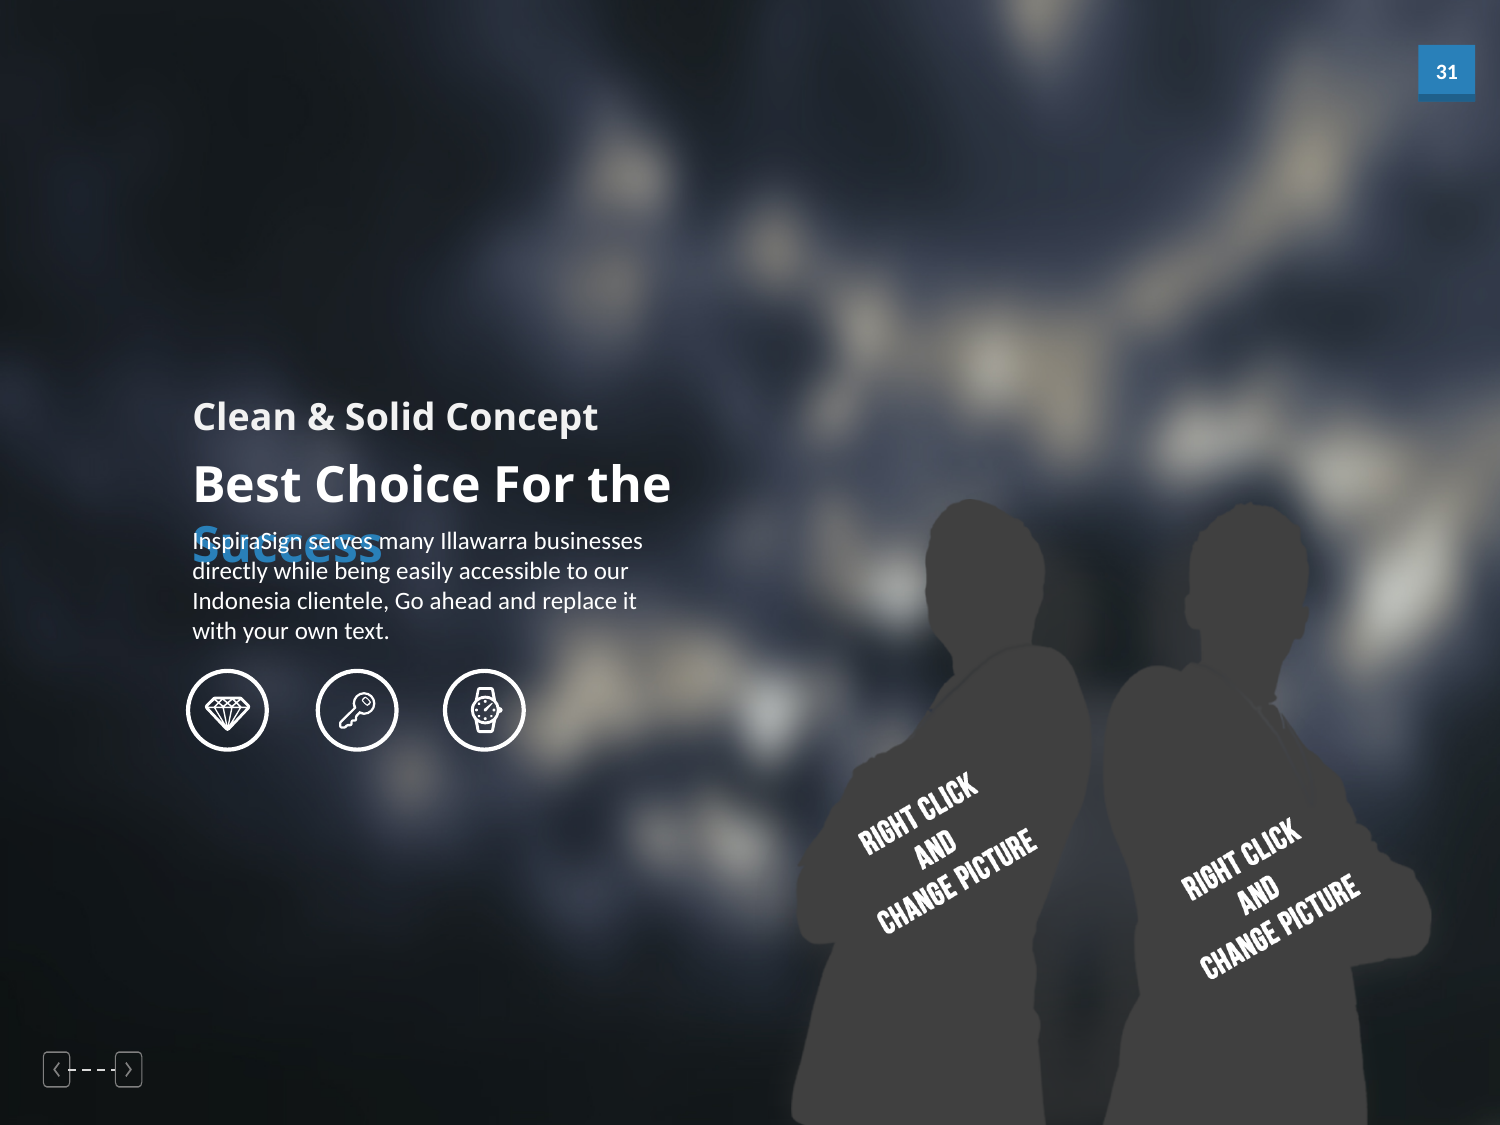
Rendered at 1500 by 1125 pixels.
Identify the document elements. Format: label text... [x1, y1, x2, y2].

text_box [316, 669, 398, 751]
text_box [470, 687, 503, 734]
picture [0, 0, 1500, 1125]
text_box InspiraSign serves many Illawarra businesses directly while being easily accessible to our Indonesia clientele, Go ahead and replace it with your own text. [177, 517, 699, 652]
text_box [443, 669, 525, 751]
text_box Clean & Solid Concept [177, 385, 699, 446]
text_box [186, 669, 268, 751]
text_box Best Choice For the Success [177, 444, 792, 580]
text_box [339, 692, 376, 729]
text_box [204, 696, 251, 731]
